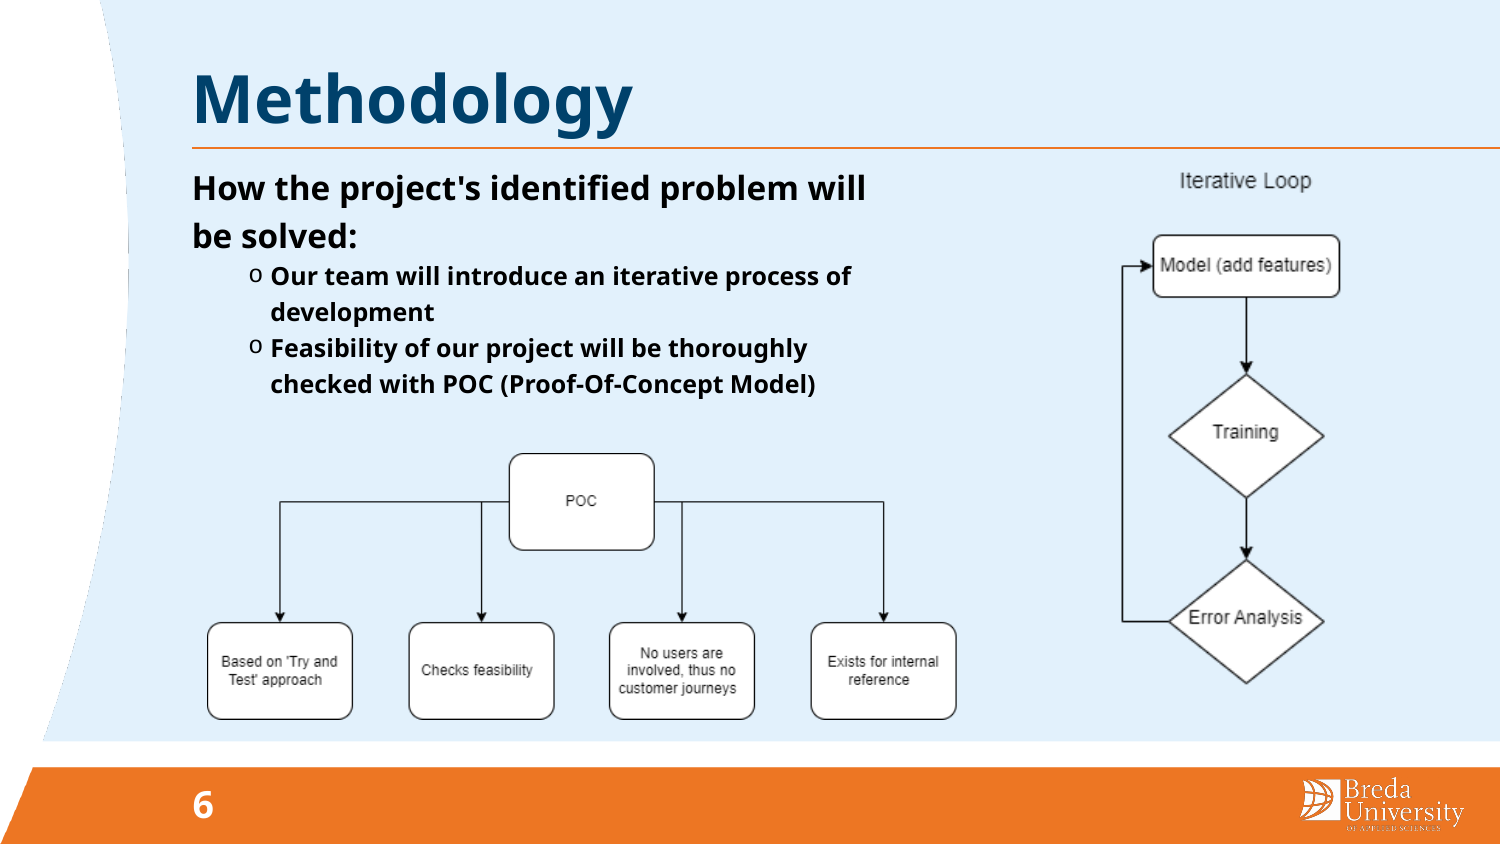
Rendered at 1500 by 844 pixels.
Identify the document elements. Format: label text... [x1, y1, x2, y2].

picture [0, 0, 1500, 844]
title Methodology [191, 3, 1341, 138]
list How the project's identified problem will be solved: Our team will introduce an iterative process of development Feasibility of our project will be thoroughly checked with POC (Proof-Of-Concept Model) [191, 158, 884, 777]
slide_number 6 [177, 773, 351, 819]
